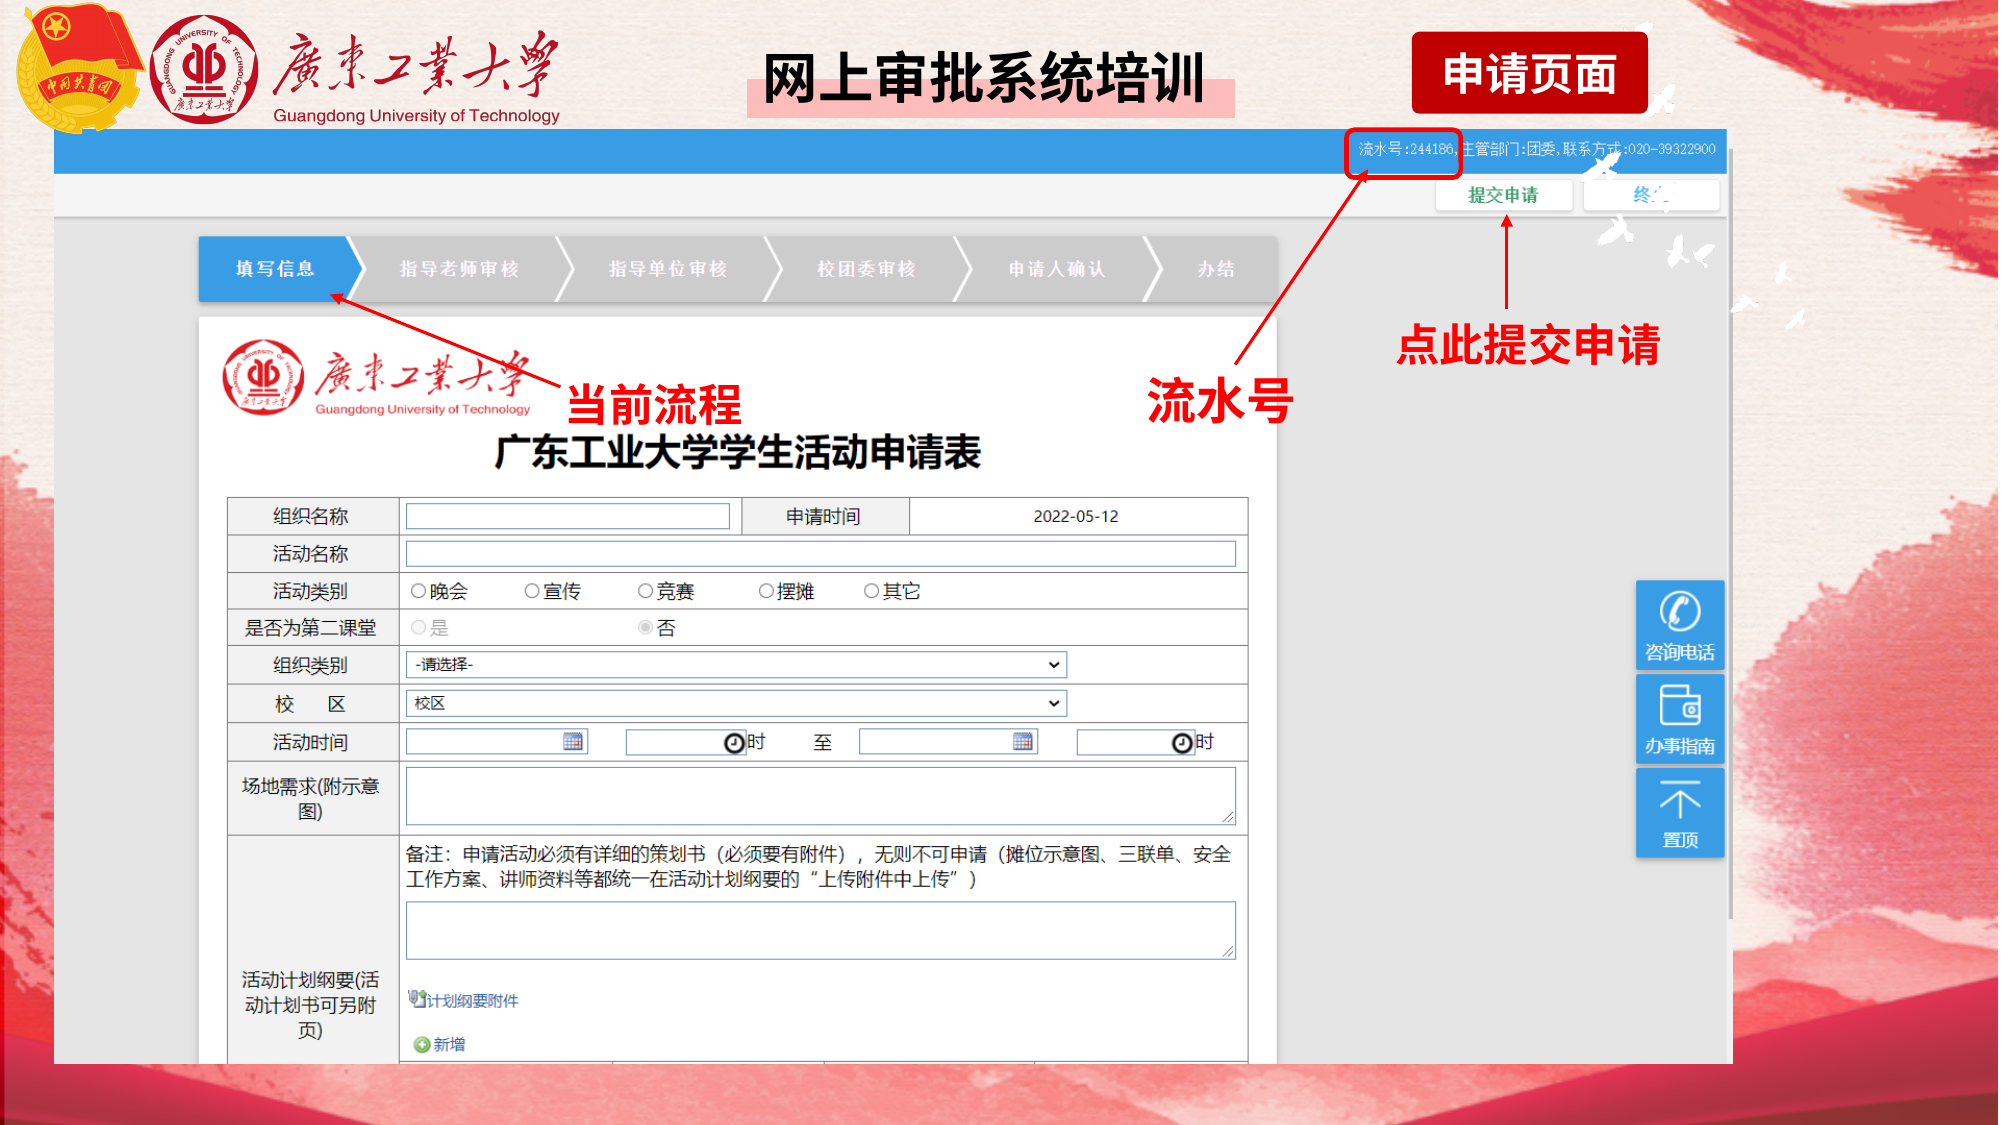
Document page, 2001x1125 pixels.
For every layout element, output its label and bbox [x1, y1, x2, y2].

text_box [16, 2, 563, 141]
text_box [329, 294, 779, 439]
text_box [1131, 129, 1461, 438]
text_box [1461, 214, 1696, 379]
picture [0, 0, 1998, 1125]
